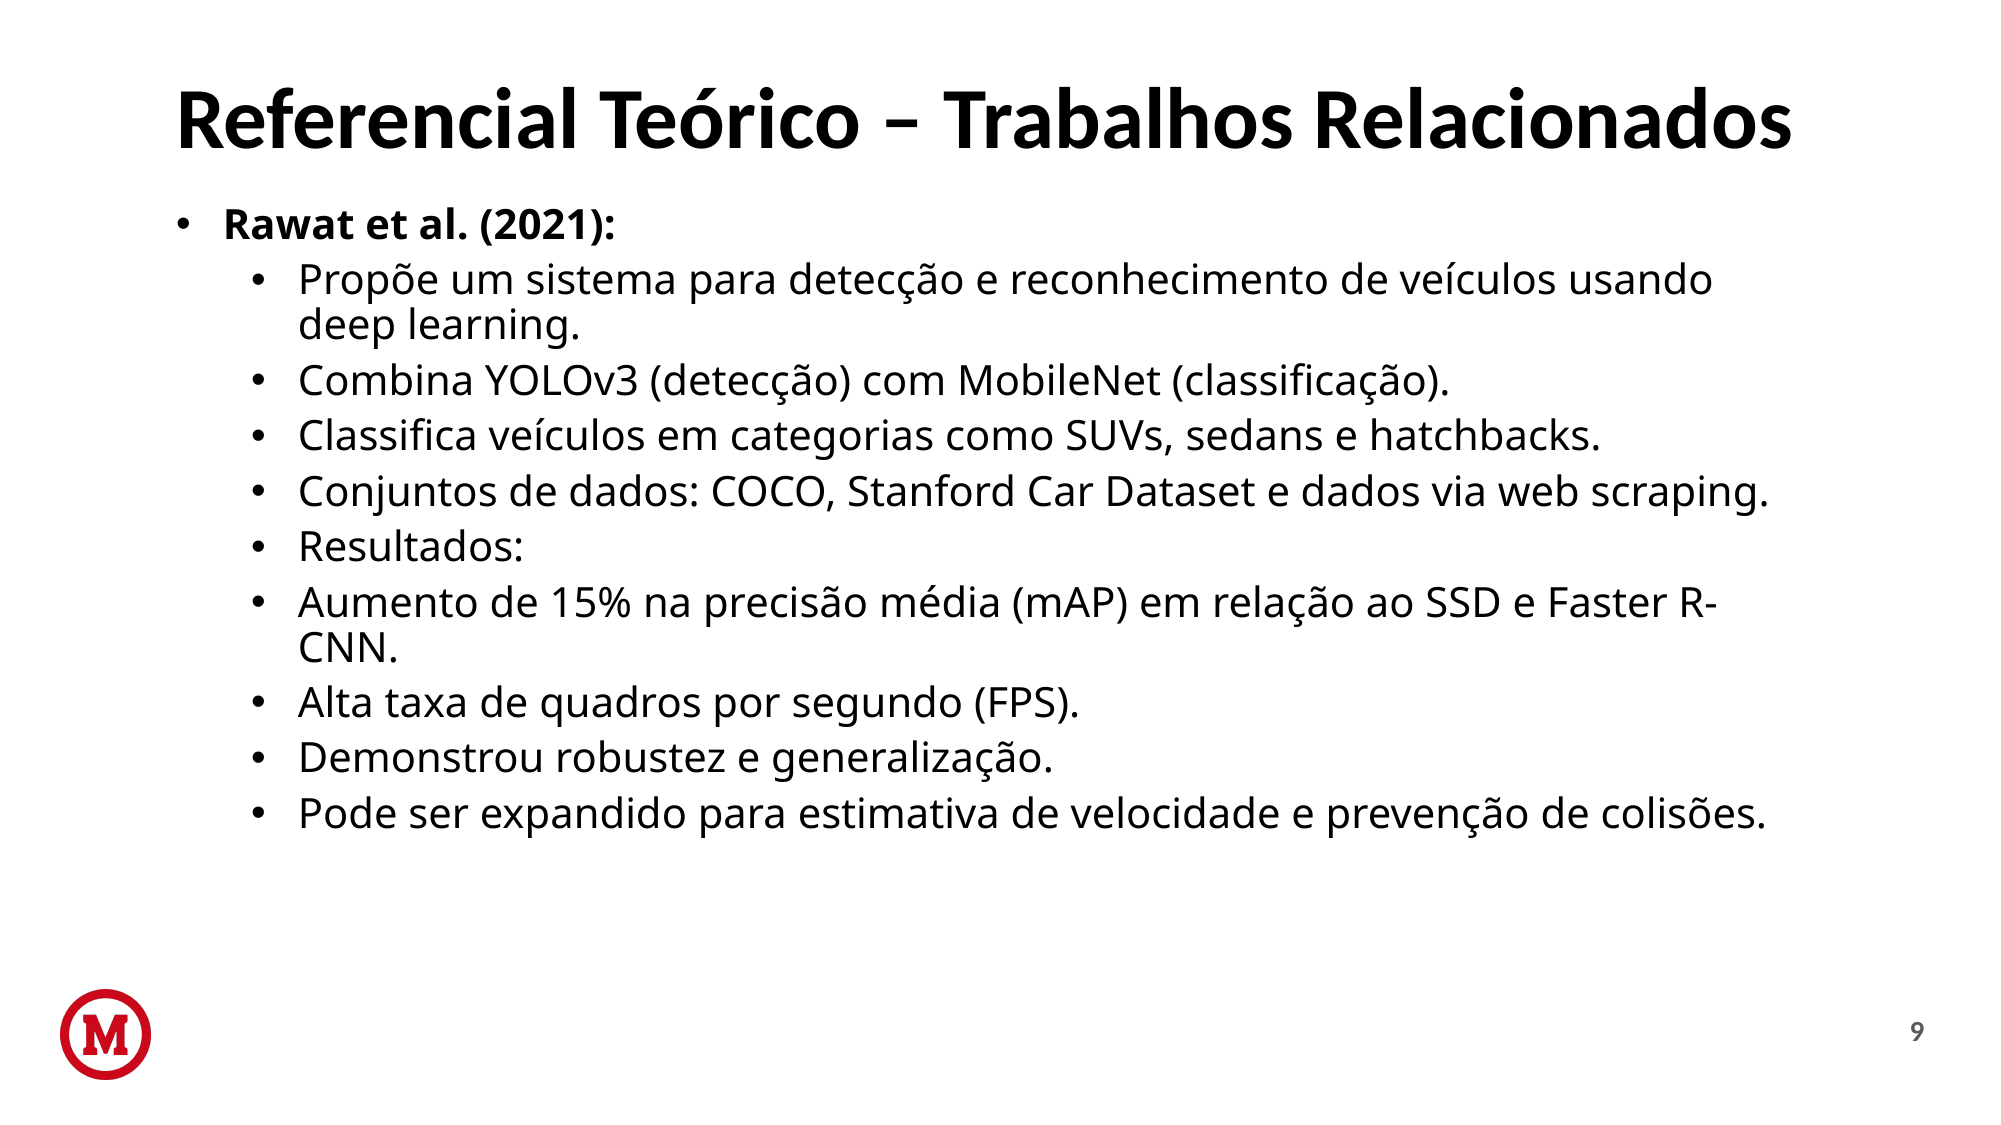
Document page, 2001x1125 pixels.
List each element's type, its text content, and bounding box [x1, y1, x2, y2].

title Referencial Teórico – Trabalhos Relacionados [161, 60, 1812, 176]
picture [60, 989, 151, 1080]
list Rawat et al. (2021): Propõe um sistema para detecção e reconhecimento de veículos usando deep learning. Combina YOLOv3 (detecção) com MobileNet (classificação). Classifica veículos em categorias como SUVs, sedans e hatchbacks. Conjuntos de dados: COCO, Stanford Car Dataset e dados via web scraping. Resultados: Aumento de 15% na precisão média (mAP) em relação ao SSD e Faster R-CNN. Alta taxa de quadros por segundo (FPS). Demonstrou robustez e generalização. Pode ser expandido para estimativa de velocidade e prevenção de colisões. [161, 196, 1812, 1059]
slide_number 9 [1489, 1004, 1940, 1065]
